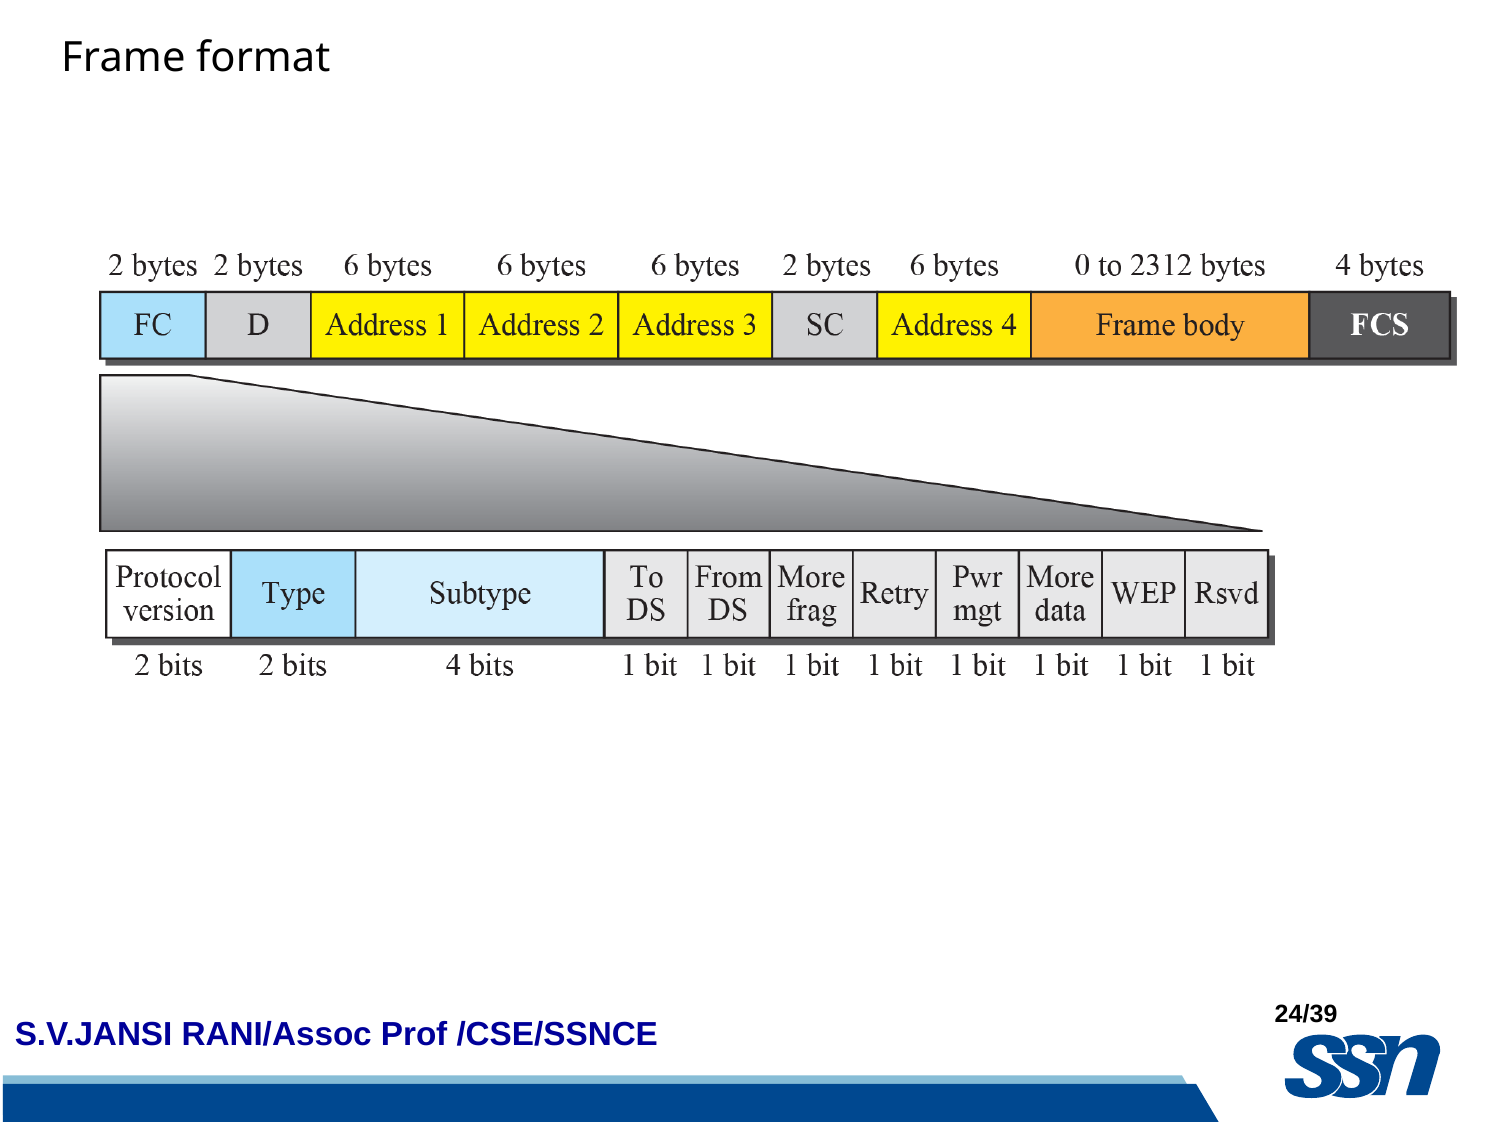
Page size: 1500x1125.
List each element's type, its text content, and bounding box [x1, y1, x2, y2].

text_box Frame format [24, 22, 1363, 87]
picture [99, 374, 1263, 532]
picture [105, 549, 1276, 686]
picture [99, 249, 1457, 366]
